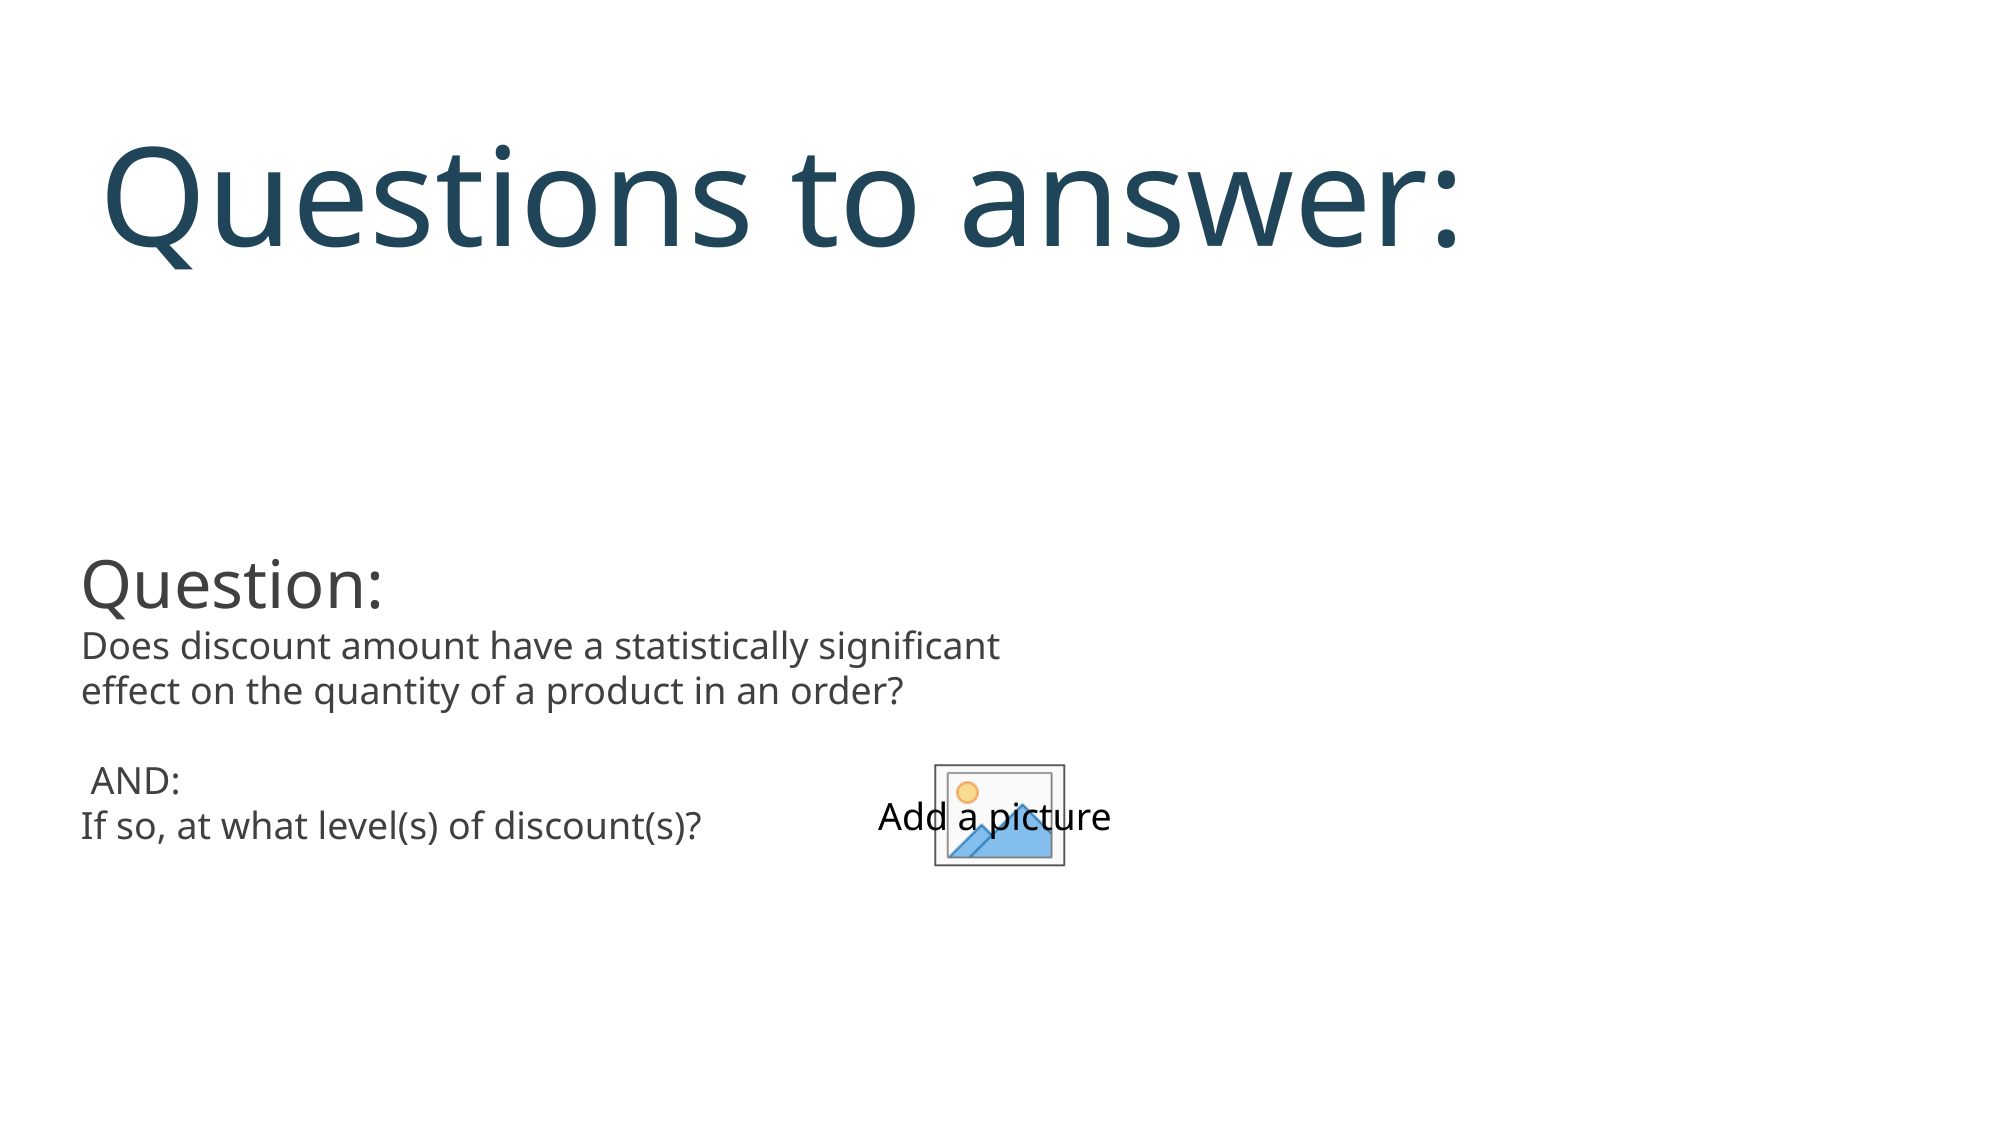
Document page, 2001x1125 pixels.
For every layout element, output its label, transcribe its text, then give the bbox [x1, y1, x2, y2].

picture [0, 506, 2000, 1125]
title Questions to answer: [84, 41, 1968, 284]
